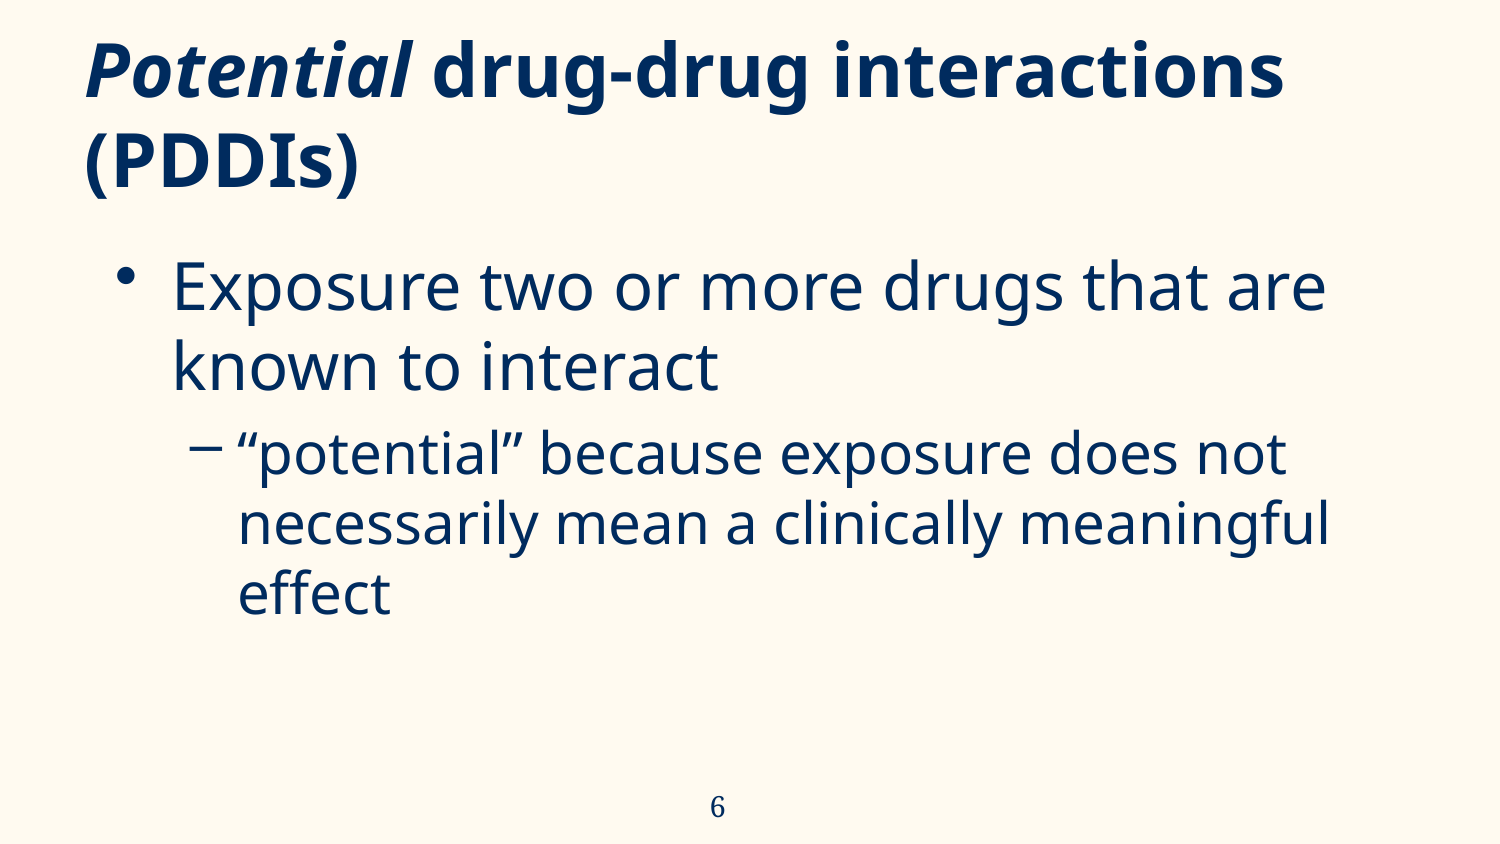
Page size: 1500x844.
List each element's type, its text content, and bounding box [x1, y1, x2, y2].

title Potential drug-drug interactions (PDDIs) [69, 74, 1500, 152]
list Exposure two or more drugs that are known to interact “potential” because exposure does not necessarily mean a clinically meaningful effect [100, 236, 1401, 752]
